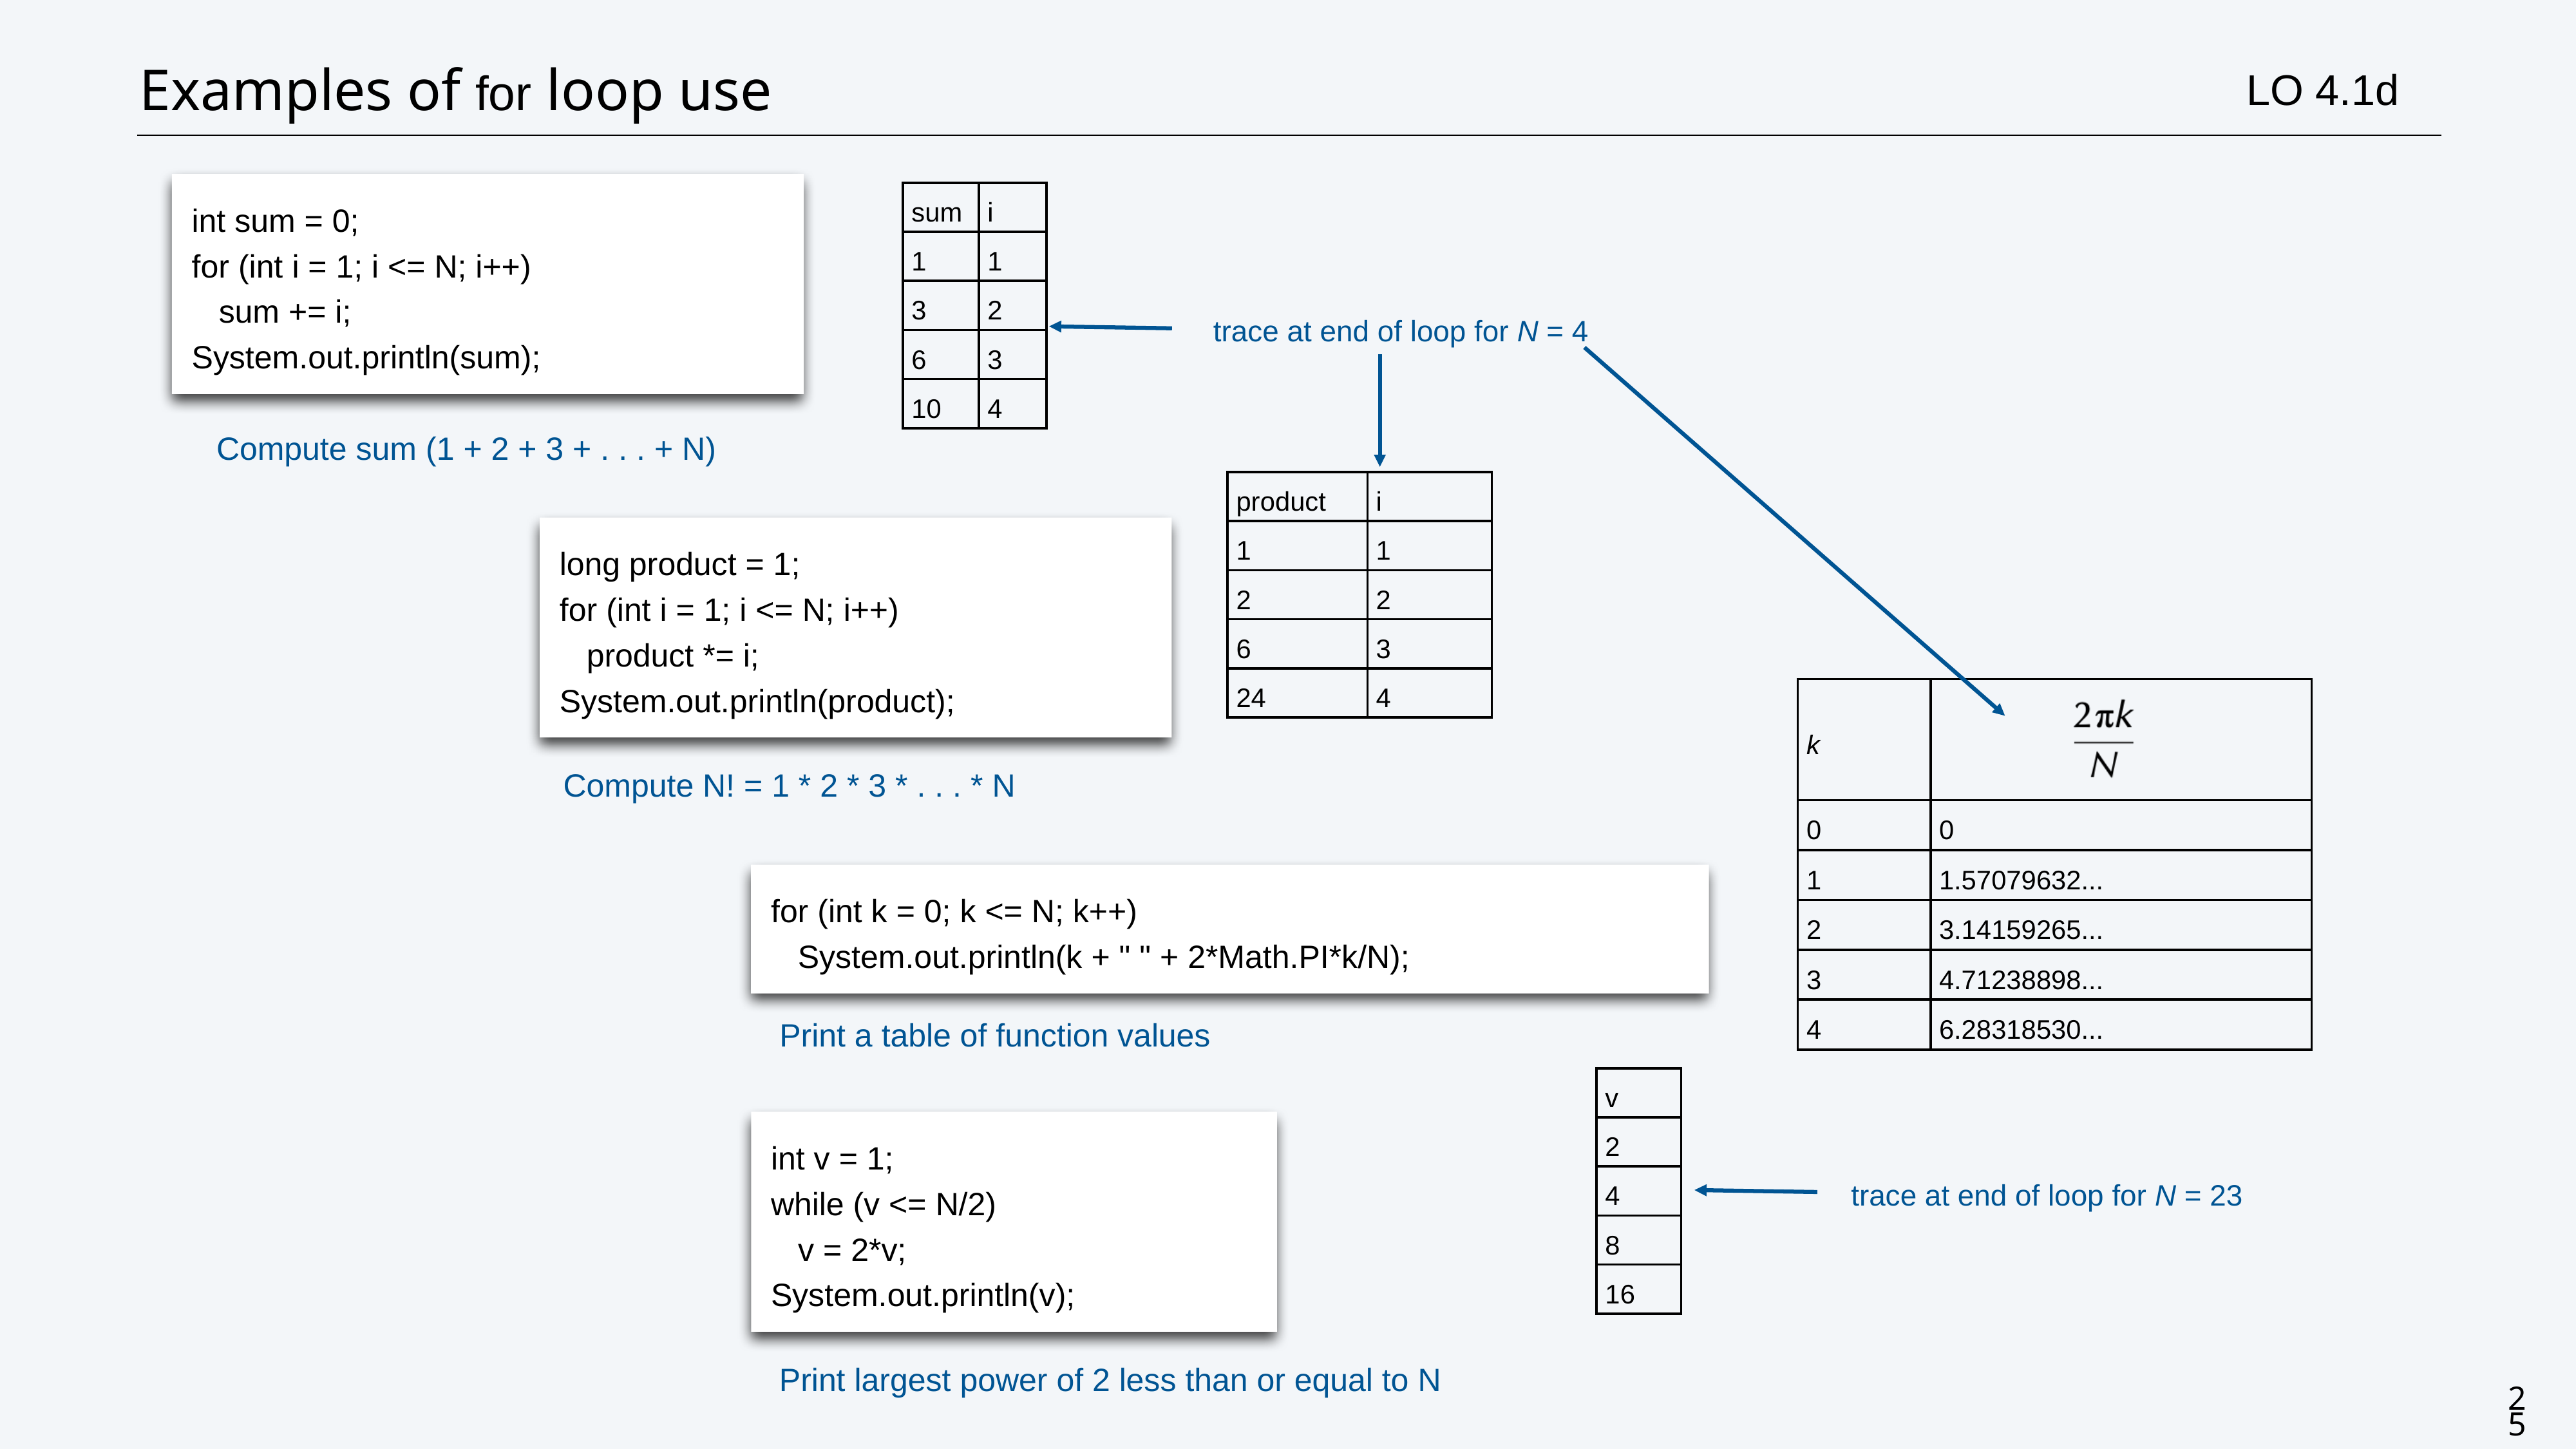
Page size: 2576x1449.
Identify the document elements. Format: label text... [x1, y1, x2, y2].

title Examples of for loop use [133, 39, 2320, 136]
text_box LO 4.1d [2241, 57, 2530, 119]
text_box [1227, 354, 1492, 718]
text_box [1584, 347, 2312, 1050]
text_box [738, 1068, 2272, 1403]
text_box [902, 182, 1617, 429]
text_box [171, 173, 804, 473]
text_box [750, 864, 1583, 1059]
slide_number 25 [2503, 1379, 2546, 1426]
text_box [530, 517, 1172, 810]
